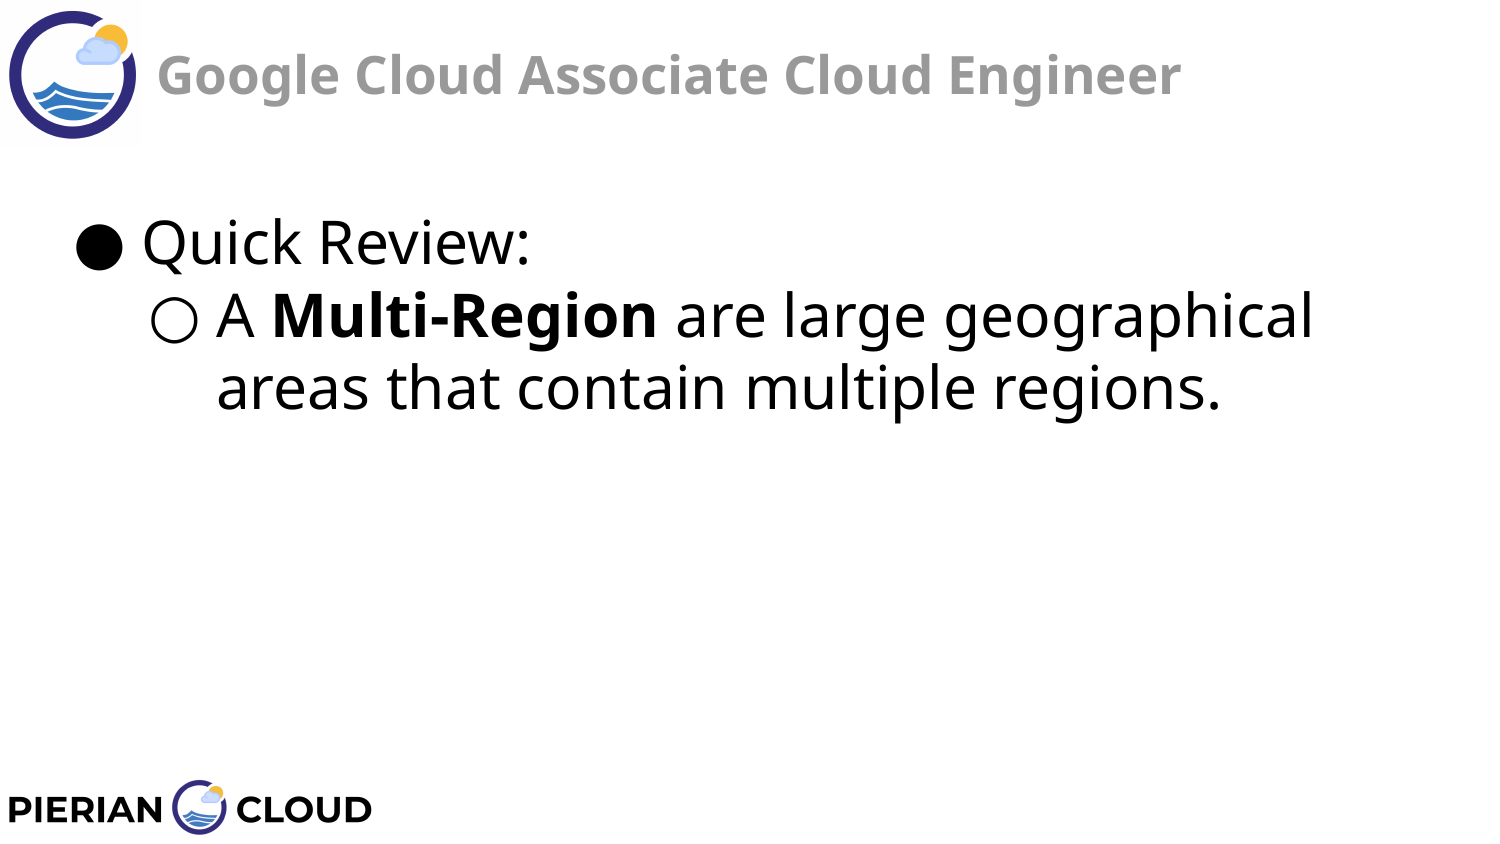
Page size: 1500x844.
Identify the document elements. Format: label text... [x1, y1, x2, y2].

subtitle Quick Review: A Multi-Region are large geographical areas that contain multiple regions. [51, 189, 1476, 750]
picture [0, 758, 375, 844]
picture [0, 0, 142, 146]
title Google Cloud Associate Cloud Engineer [146, 25, 1420, 120]
